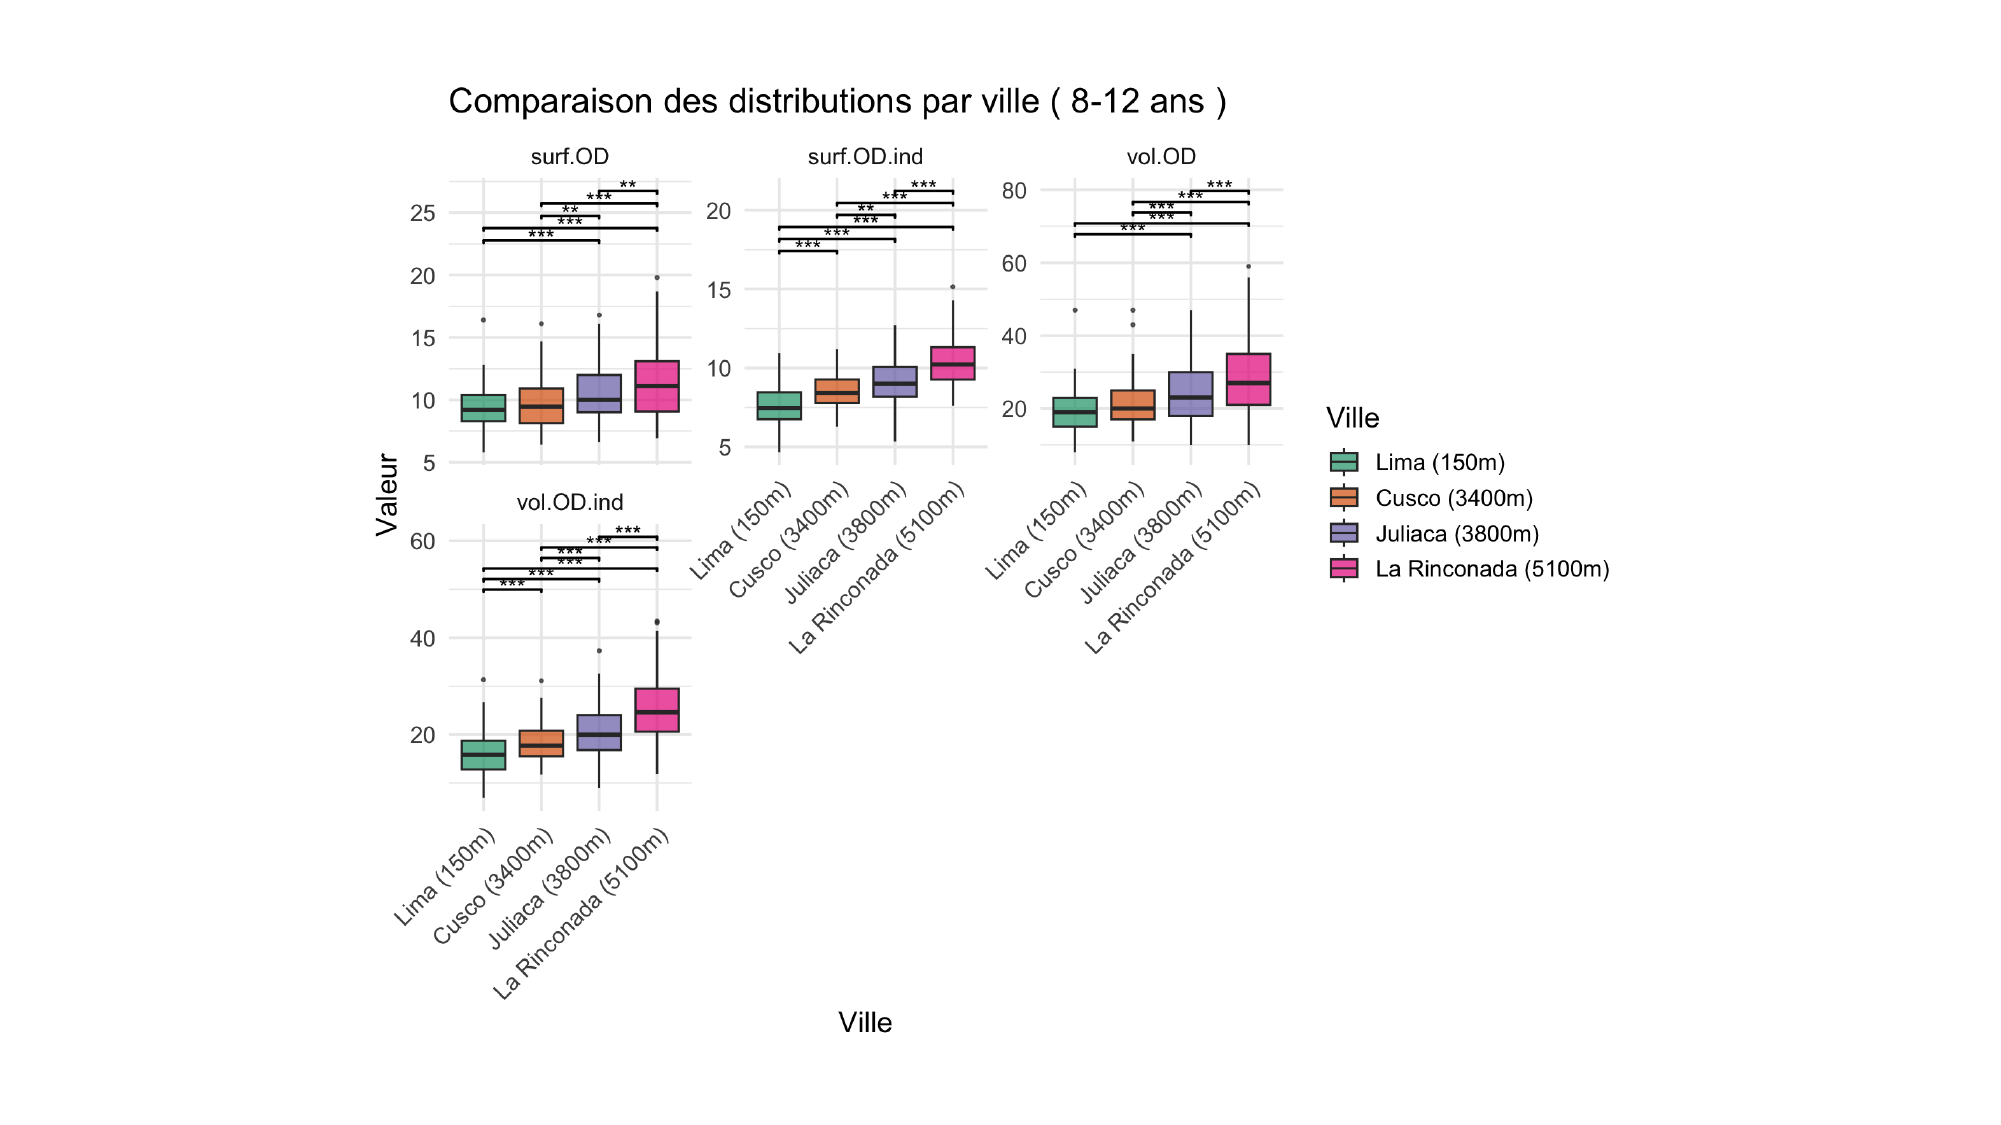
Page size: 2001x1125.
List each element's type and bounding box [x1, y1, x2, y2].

picture [361, 72, 1638, 1053]
